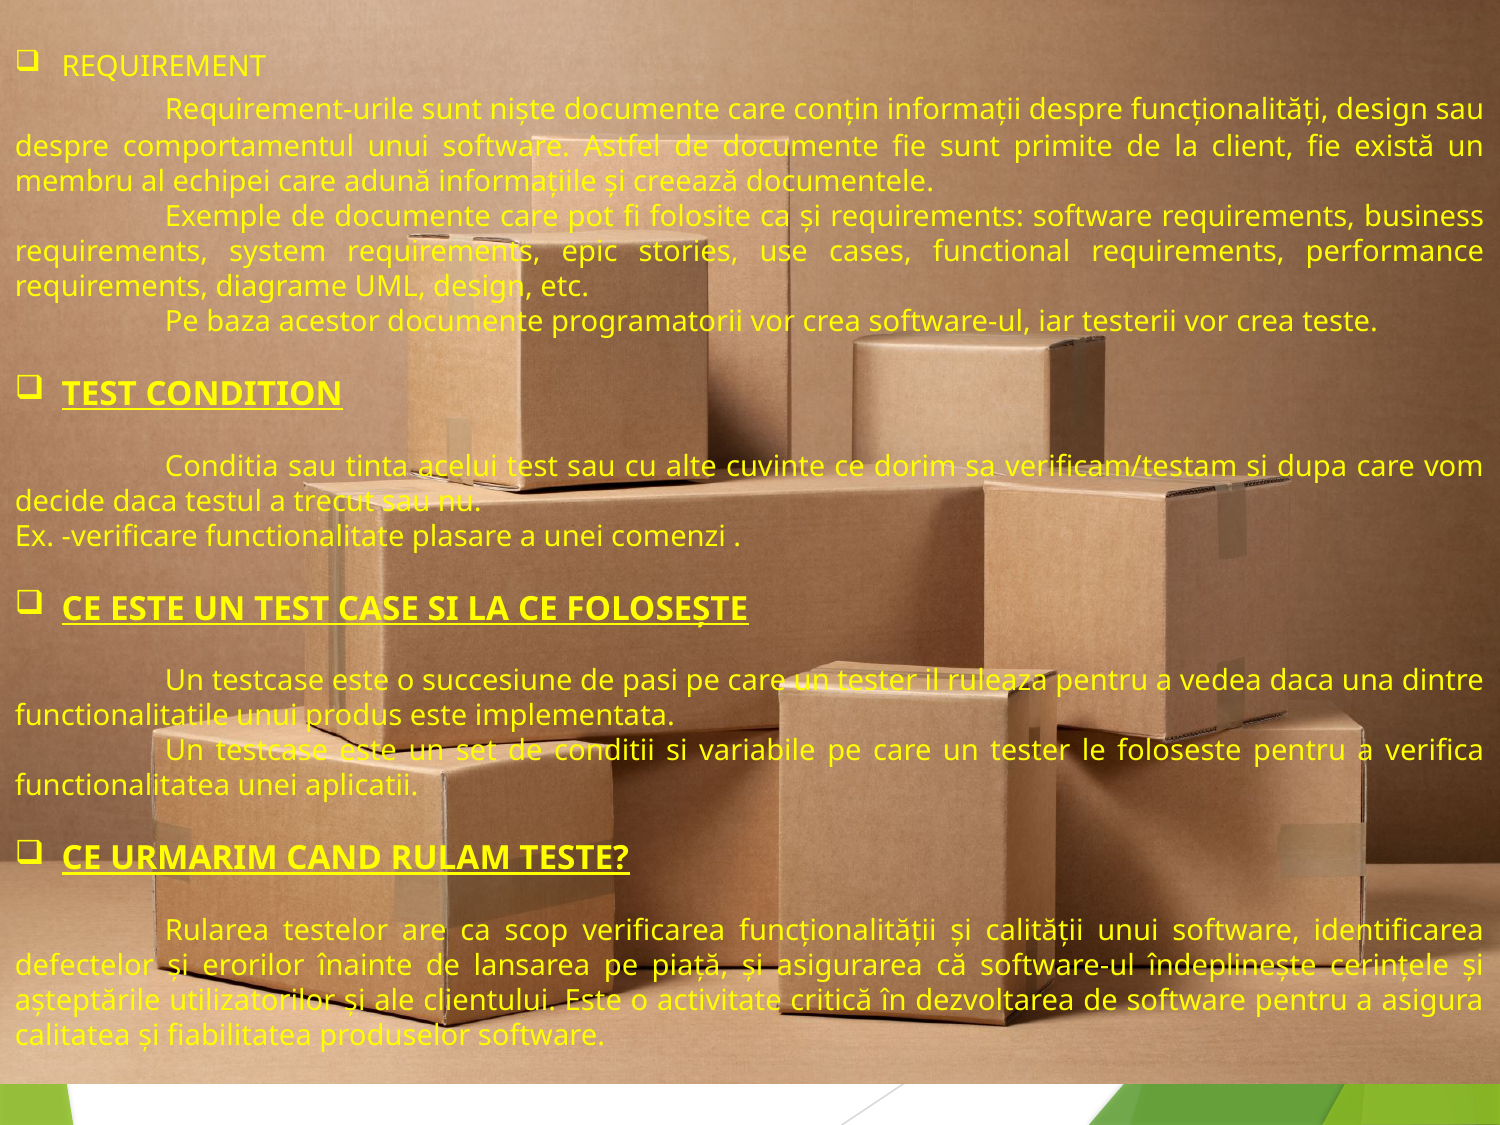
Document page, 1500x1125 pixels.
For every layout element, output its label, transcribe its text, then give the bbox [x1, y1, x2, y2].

text_box REQUIREMENT Requirement-urile sunt niște documente care conțin informații despre funcționalități, design sau despre comportamentul unui software. Astfel de documente fie sunt primite de la client, fie există un membru al echipei care adună informațiile și creează documentele. Exemple de documente care pot fi folosite ca și requirements: software requirements, business requirements, system requirements, epic stories, use cases, functional requirements, performance requirements, diagrame UML, design, etc. Pe baza acestor documente programatorii vor crea software-ul, iar testerii vor crea teste. TEST CONDITION Conditia sau tinta acelui test sau cu alte cuvinte ce dorim sa verificam/testam si dupa care vom decide daca testul a trecut sau nu. Ex. -verificare functionalitate plasare a unei comenzi . CE ESTE UN TEST CASE SI LA CE FOLOSEȘTE Un testcase este o succesiune de pasi pe care un tester il ruleaza pentru a vedea daca una dintre functionalitatile unui produs este implementata. Un testcase este un set de conditii si variabile pe care un tester le foloseste pentru a verifica functionalitatea unei aplicatii. CE URMARIM CAND RULAM TESTE? Rularea testelor are ca scop verificarea funcționalității și calității unui software, identificarea defectelor și erorilor înainte de lansarea pe piață, și asigurarea că software-ul îndeplinește cerințele și așteptările utilizatorilor și ale clientului. Este o activitate critică în dezvoltarea de software pentru a asigura calitatea și fiabilitatea produselor software. [0, 0, 1500, 1084]
